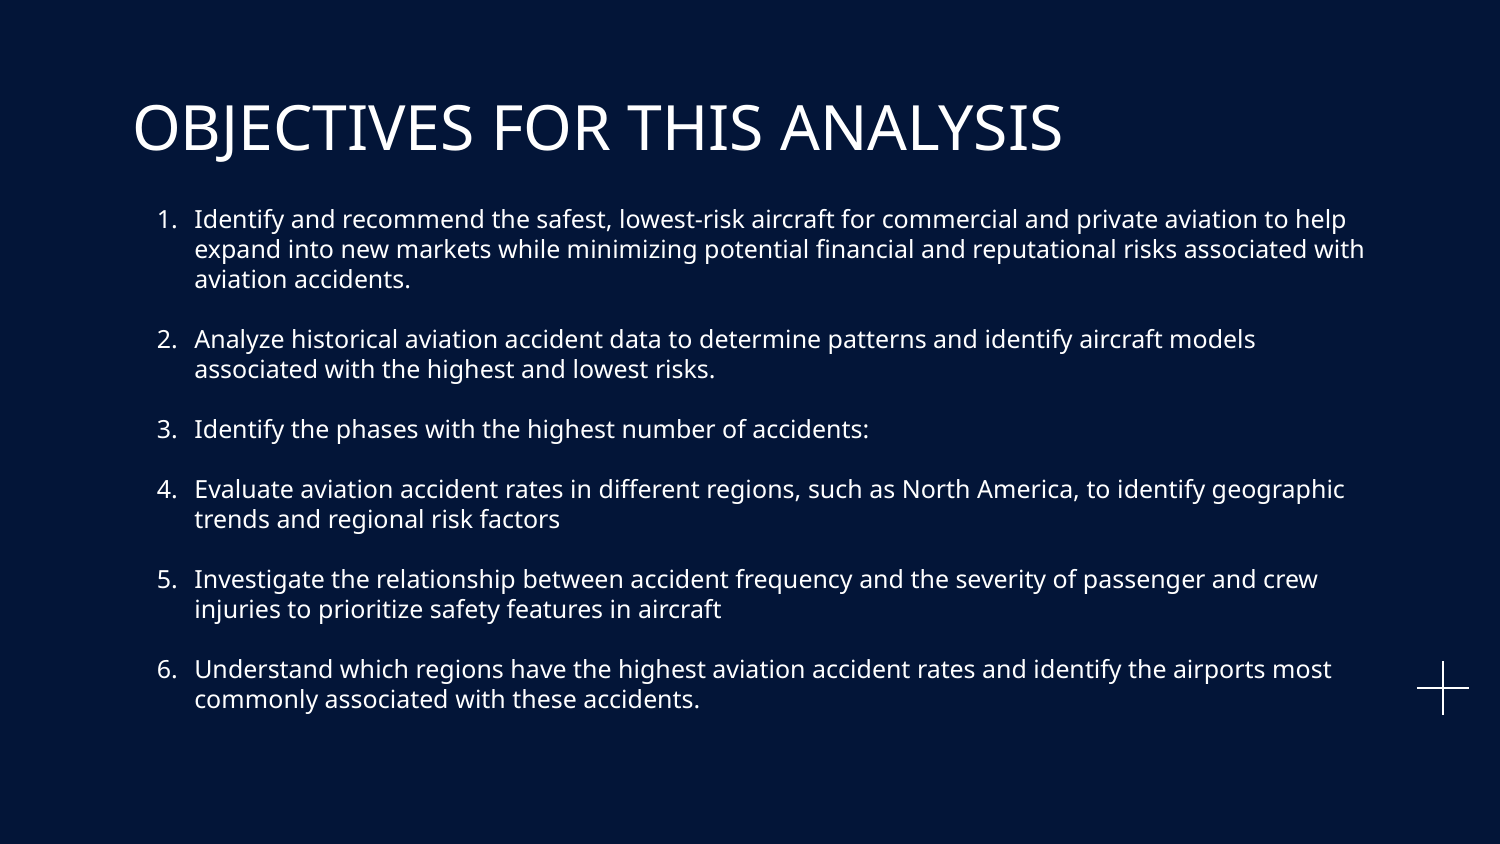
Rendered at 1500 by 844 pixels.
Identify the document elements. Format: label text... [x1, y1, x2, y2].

title OBJECTIVES FOR THIS ANALYSIS [116, 72, 1383, 189]
list Identify and recommend the safest, lowest-risk aircraft for commercial and private aviation to help expand into new markets while minimizing potential financial and reputational risks associated with aviation accidents. Analyze historical aviation accident data to determine patterns and identify aircraft models associated with the highest and lowest risks. Identify the phases with the highest number of accidents: Evaluate aviation accident rates in different regions, such as North America, to identify geographic trends and regional risk factors Investigate the relationship between accident frequency and the severity of passenger and crew injuries to prioritize safety features in aircraft Understand which regions have the highest aviation accident rates and identify the airports most commonly associated with these accidents. [116, 189, 1383, 762]
